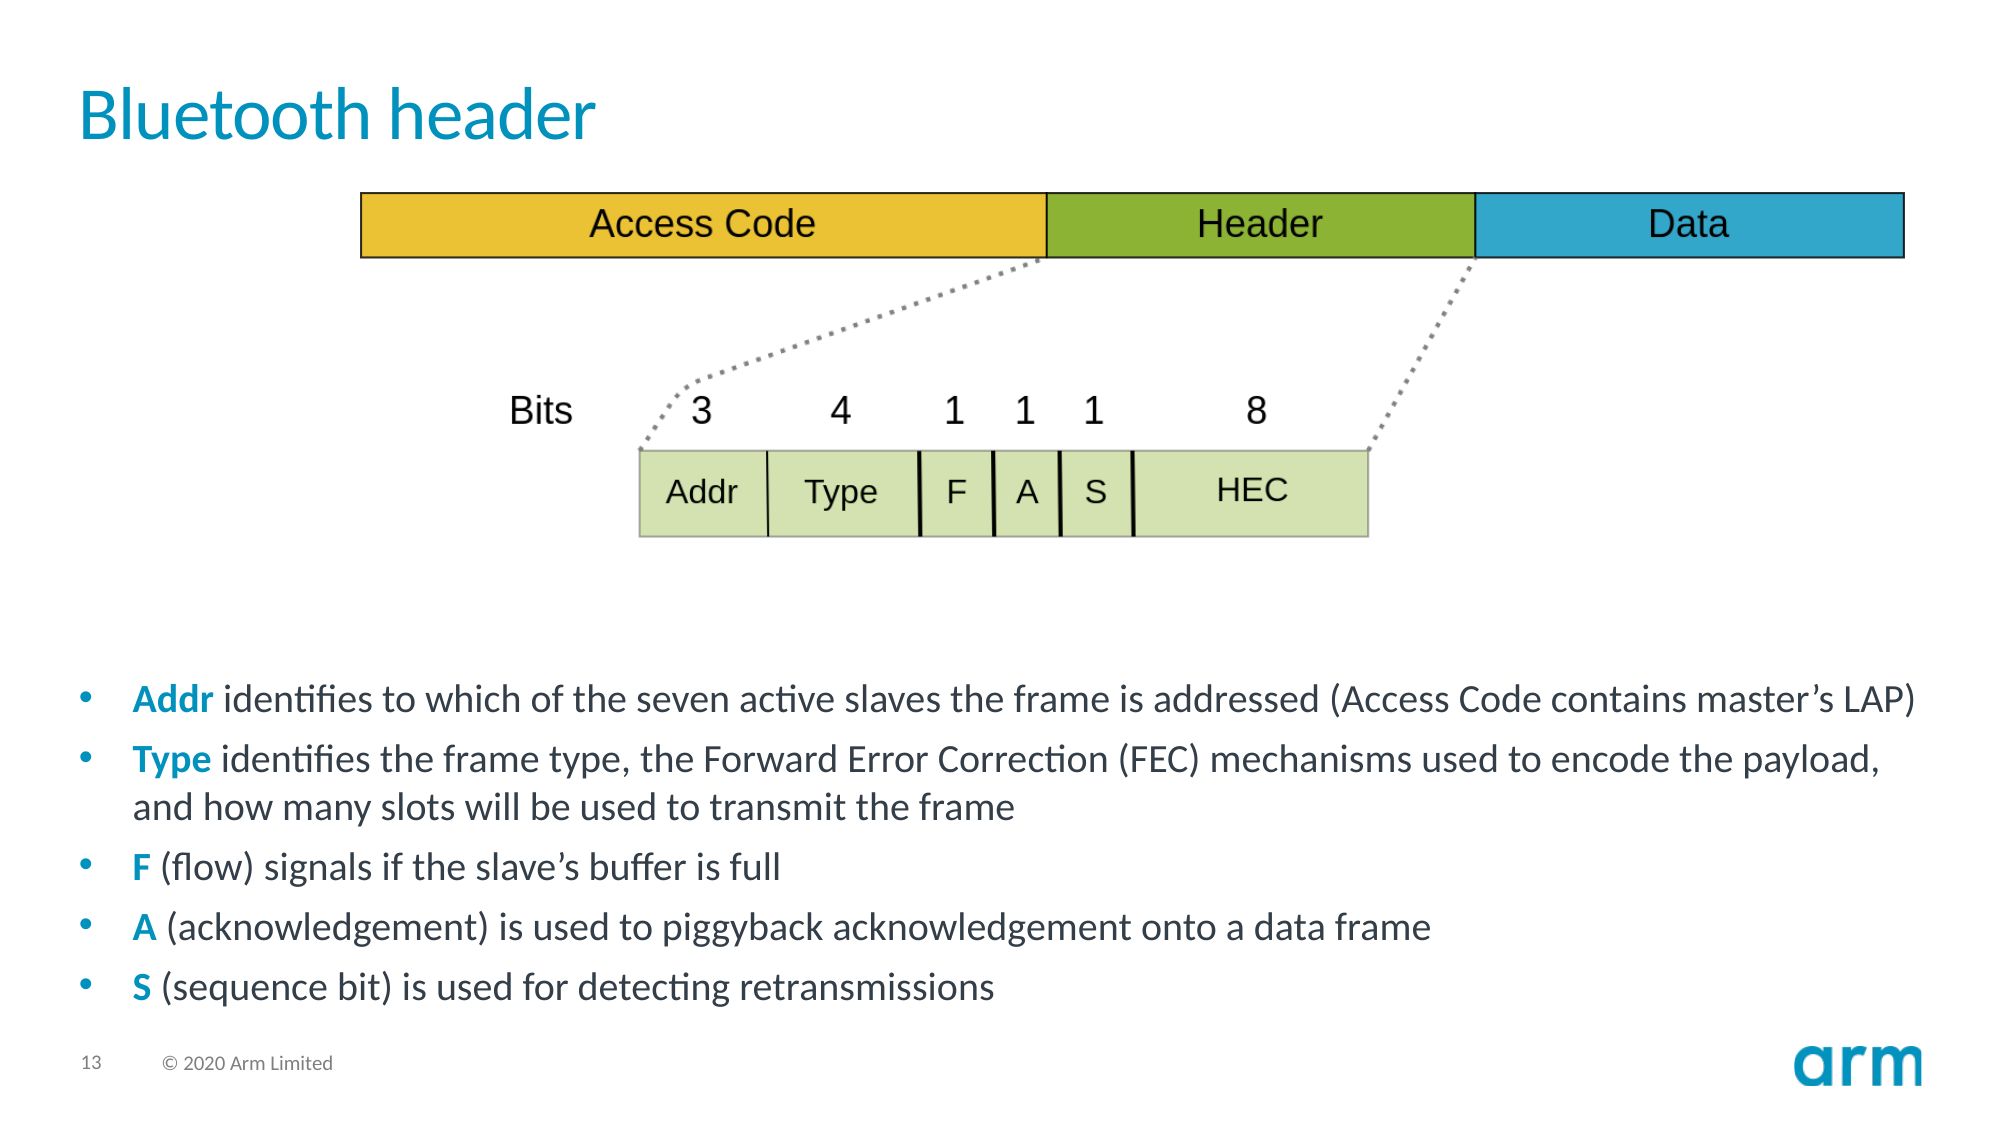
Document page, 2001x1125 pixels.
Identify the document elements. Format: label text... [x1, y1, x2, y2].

list Addr identifies to which of the seven active slaves the frame is addressed (Access Code contains master’s LAP) Type identifies the frame type, the Forward Error Correction (FEC) mechanisms used to encode the payload, and how many slots will be used to transmit the frame F (flow) signals if the slave’s buffer is full A (acknowledgement) is used to piggyback acknowledgement onto a data frame S (sequence bit) is used for detecting retransmissions [78, 192, 1937, 1026]
picture [360, 192, 1905, 542]
title Bluetooth header [78, 78, 1922, 186]
